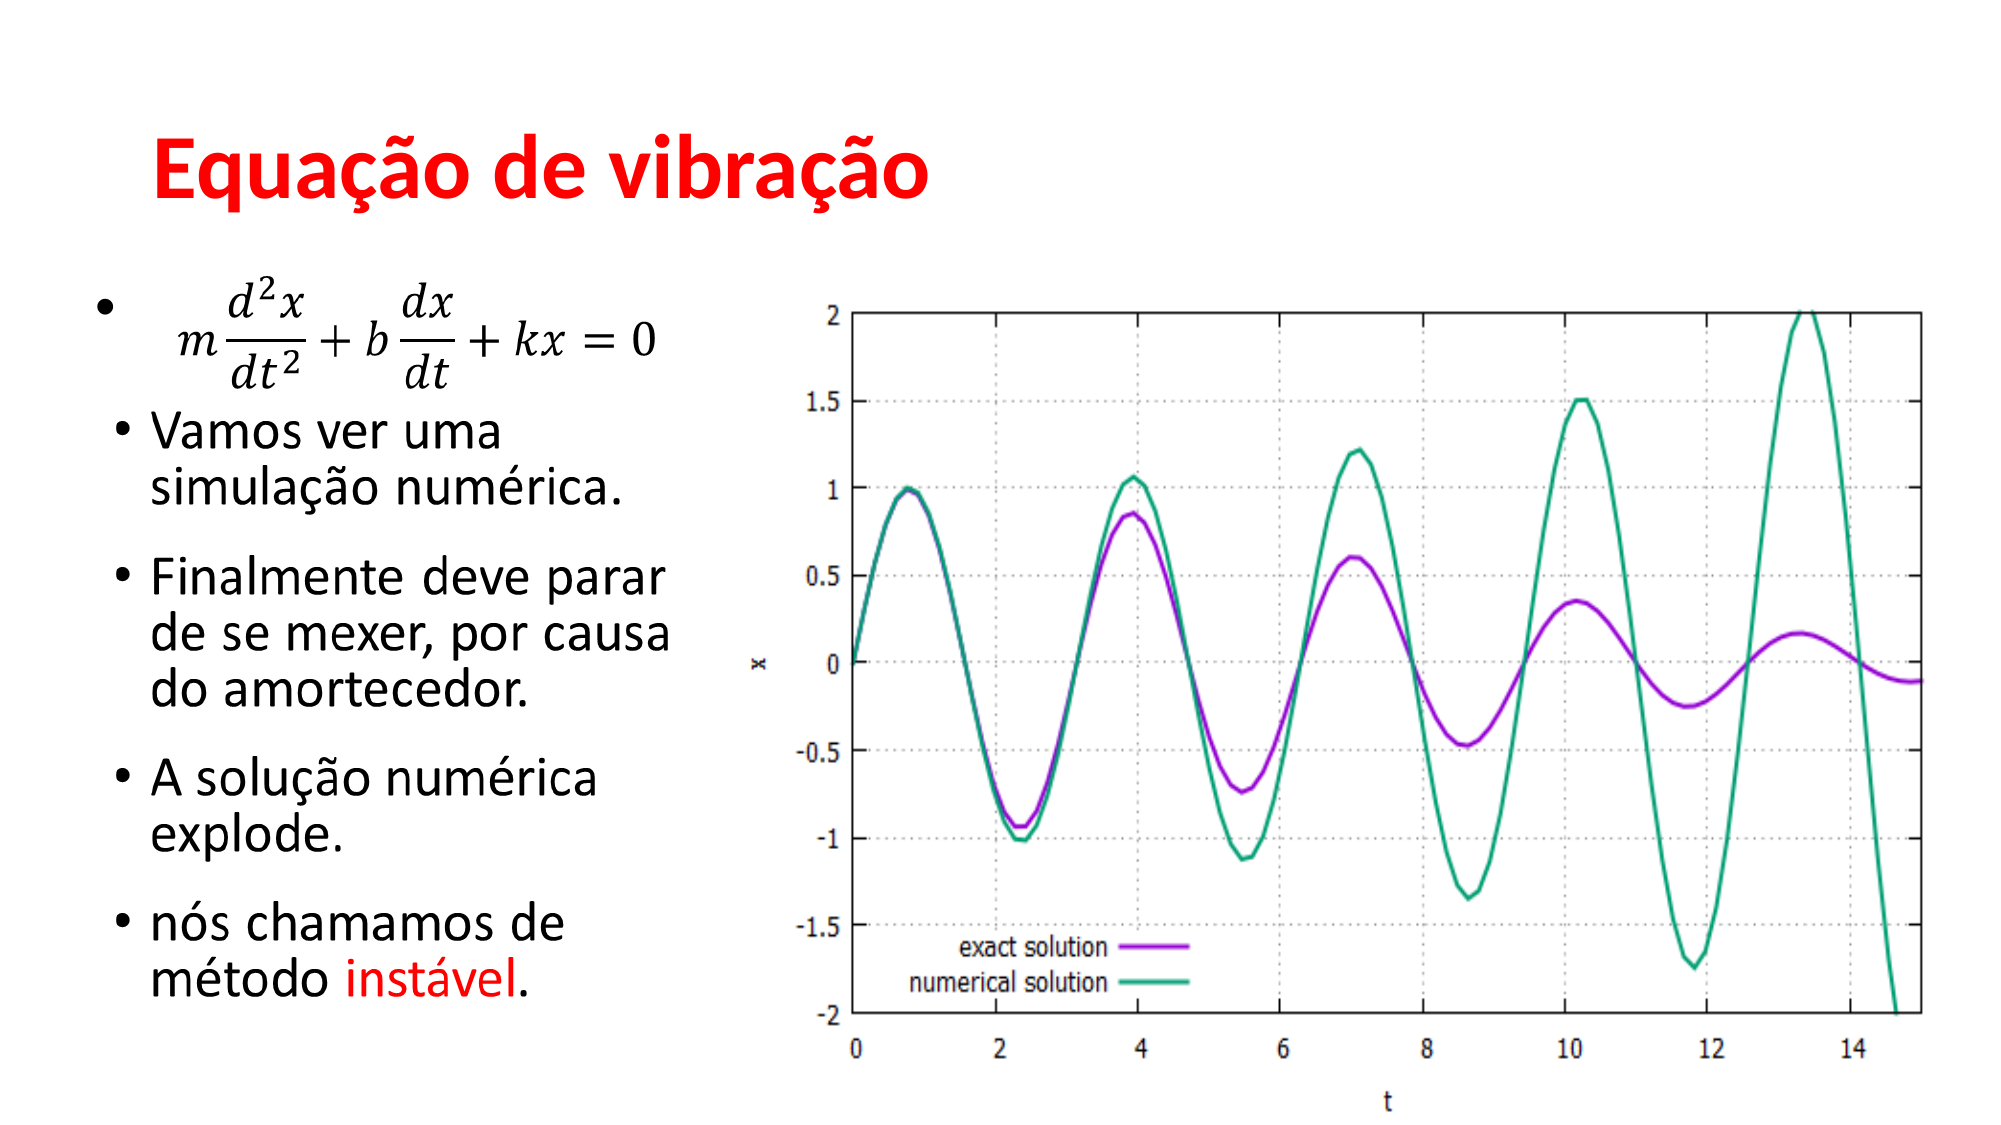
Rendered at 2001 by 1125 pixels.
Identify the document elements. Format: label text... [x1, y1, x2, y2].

picture [735, 276, 1961, 1125]
title Equação de vibração [137, 59, 1863, 275]
list [80, 270, 736, 1050]
